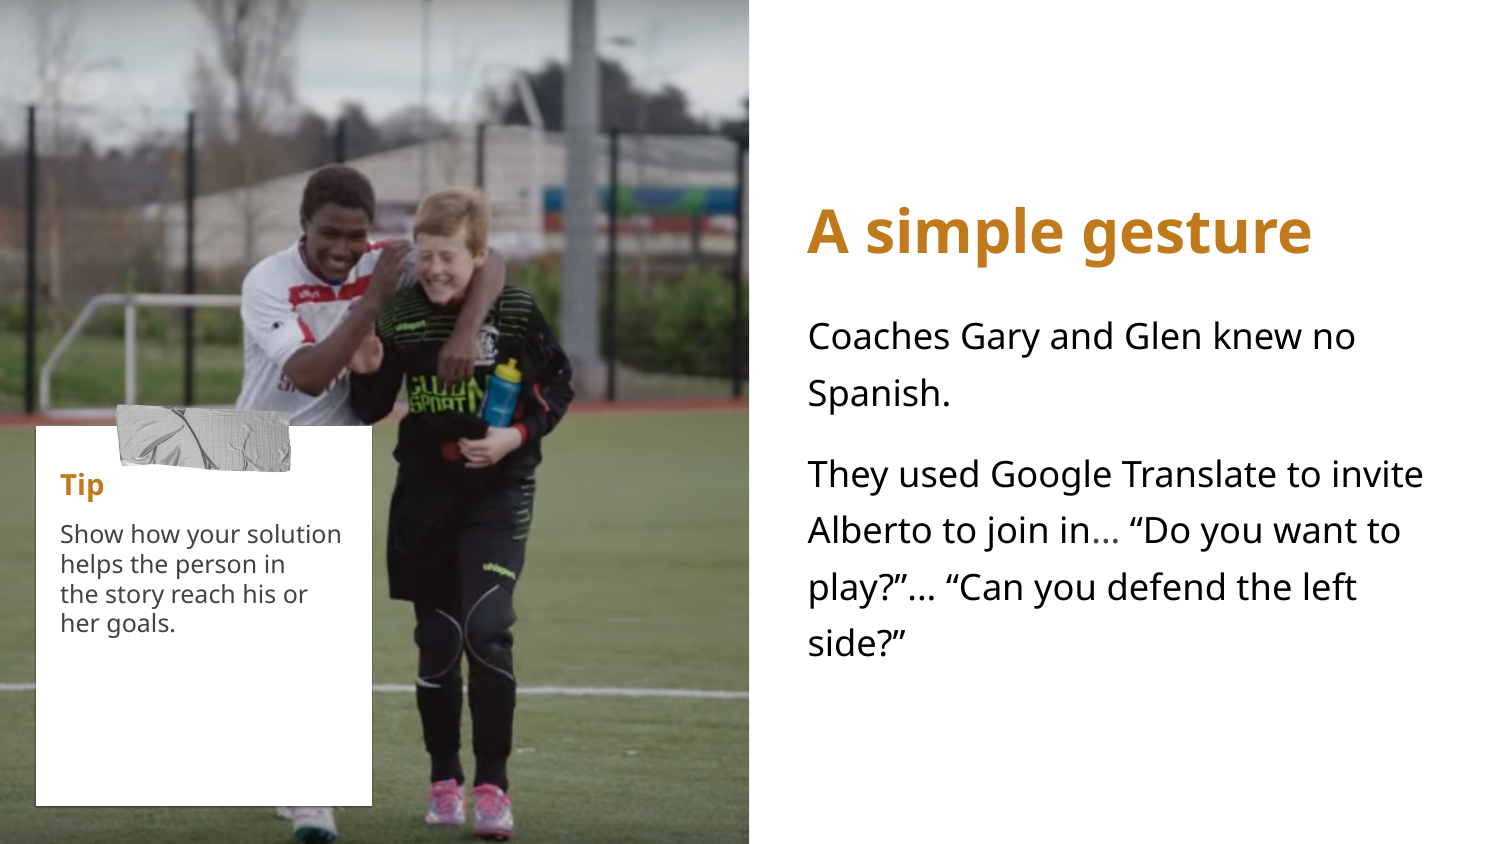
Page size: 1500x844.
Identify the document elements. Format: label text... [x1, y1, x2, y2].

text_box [21, 403, 386, 821]
list A simple gesture Coaches Gary and Glen knew no Spanish. They used Google Translate to invite Alberto to join in... “Do you want to play?”... “Can you defend the left side?” [792, 160, 1455, 683]
picture [0, 0, 750, 844]
